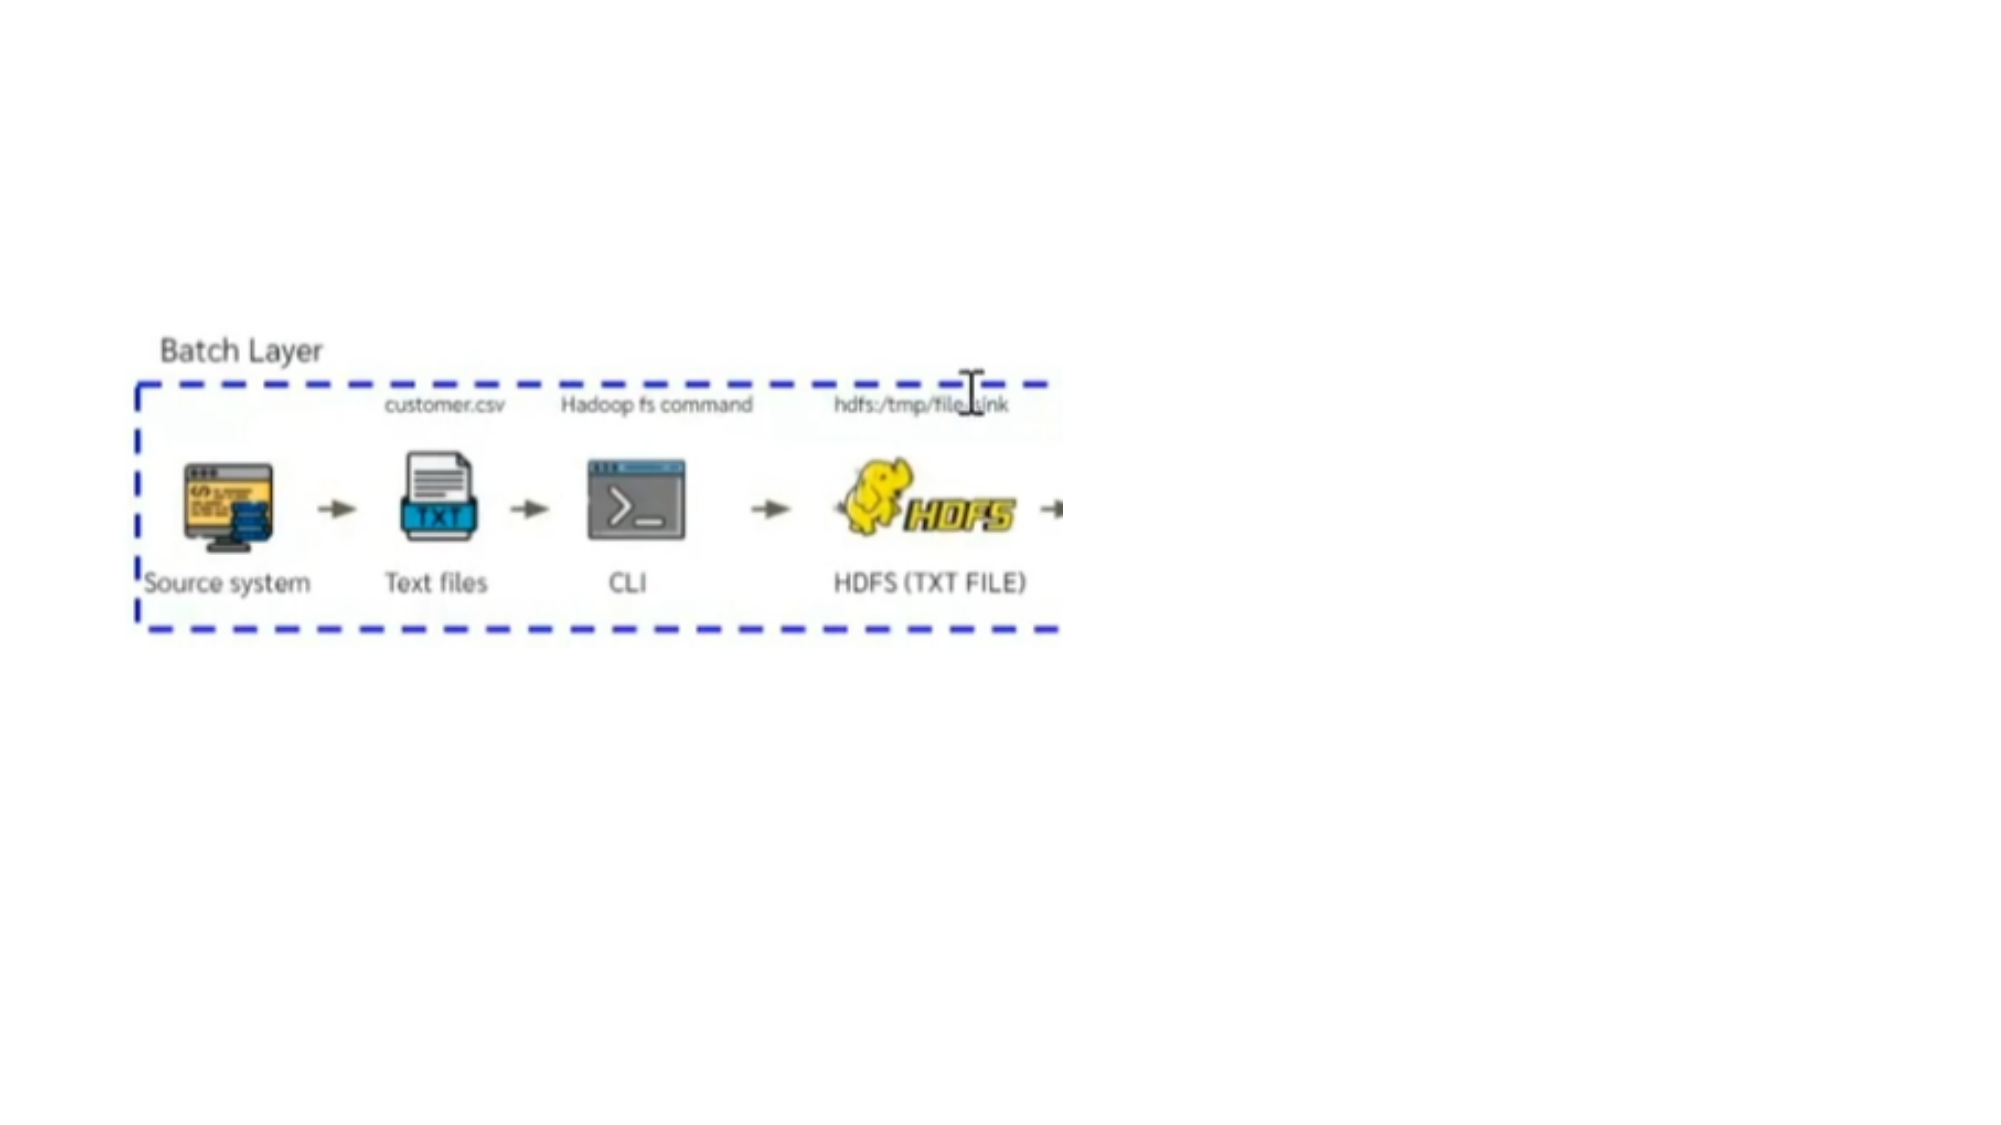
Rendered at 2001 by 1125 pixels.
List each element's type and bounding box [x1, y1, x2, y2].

list [101, 327, 1063, 648]
